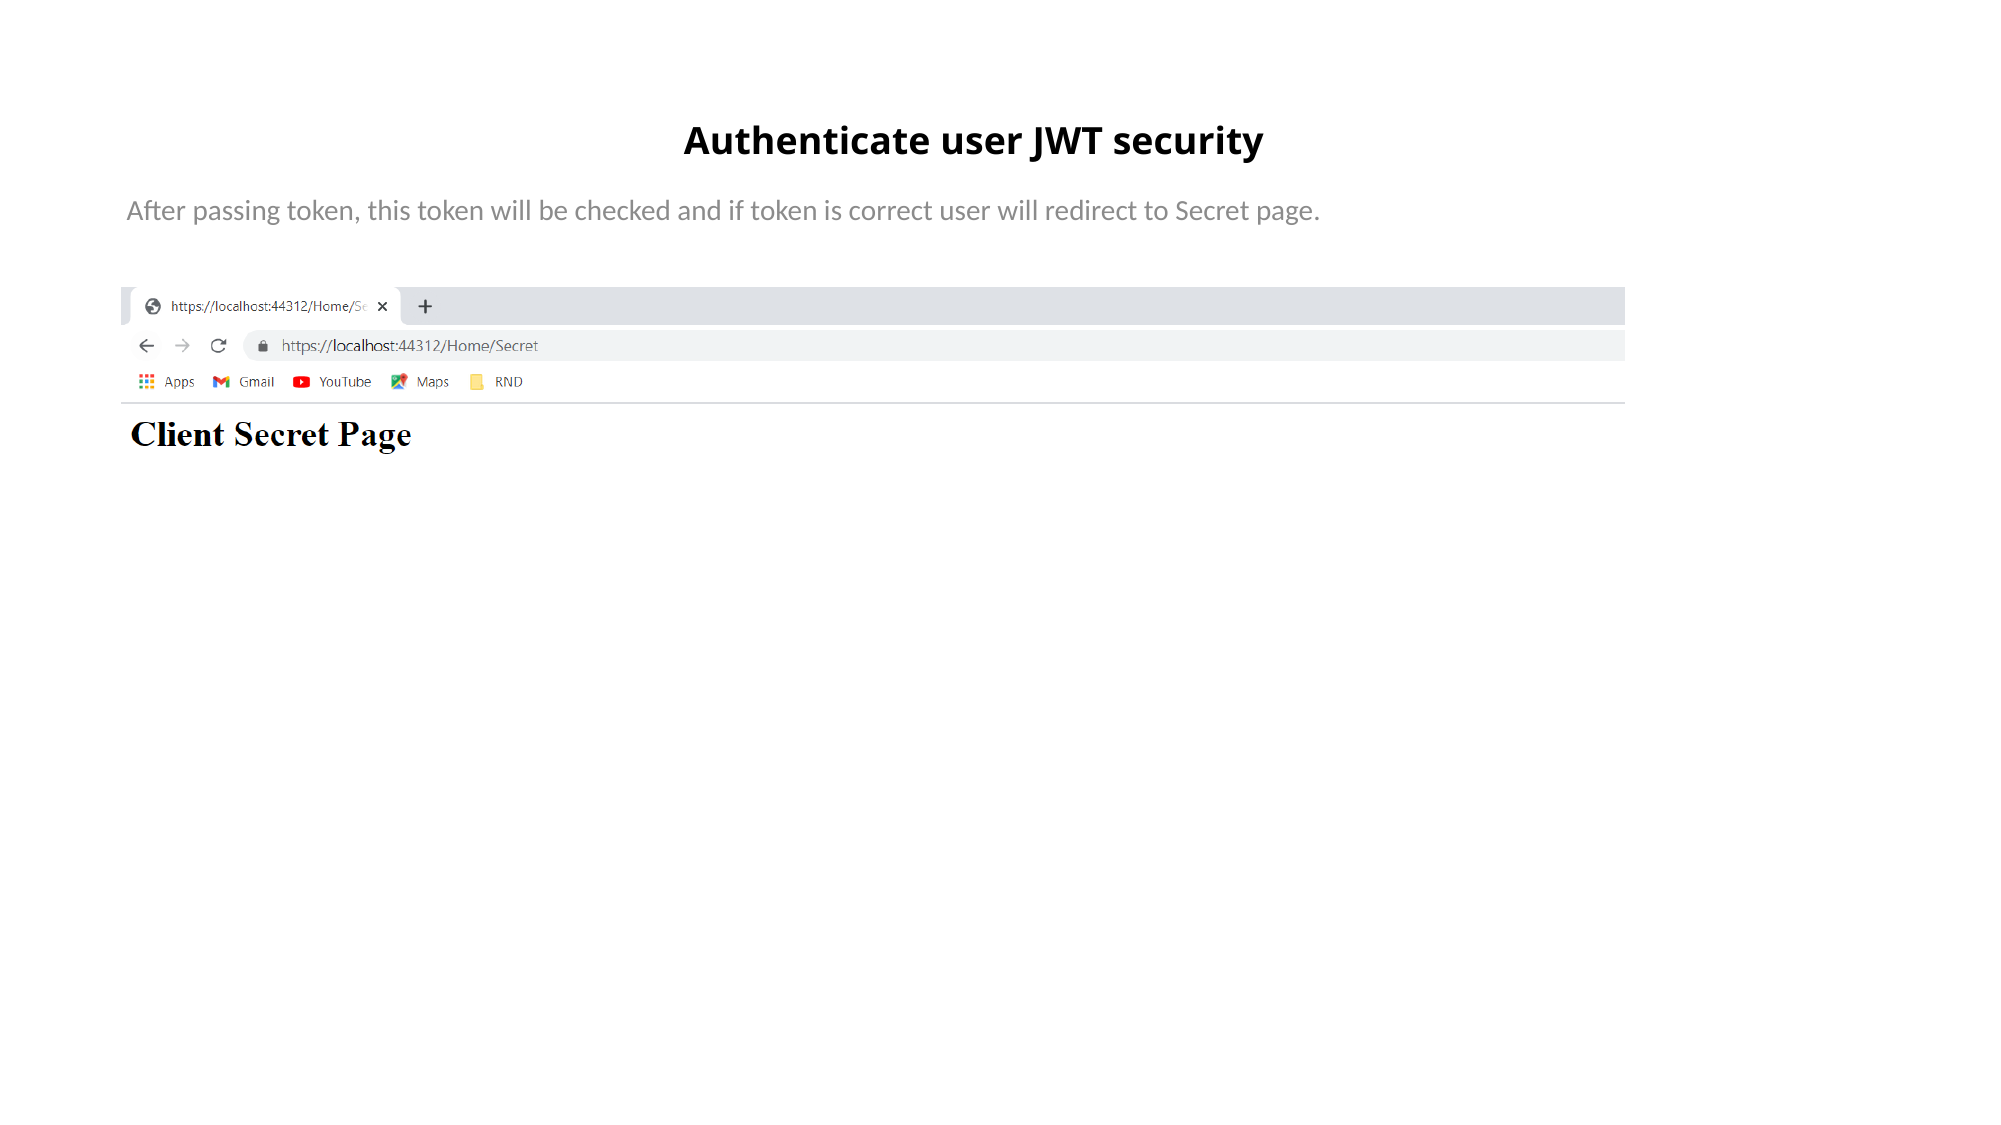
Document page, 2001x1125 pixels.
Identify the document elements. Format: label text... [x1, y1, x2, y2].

title Authenticate user JWT security [111, 92, 1837, 171]
picture [121, 287, 1625, 938]
list After passing token, this token will be checked and if token is correct user will redirect to Secret page. [111, 187, 1837, 1101]
